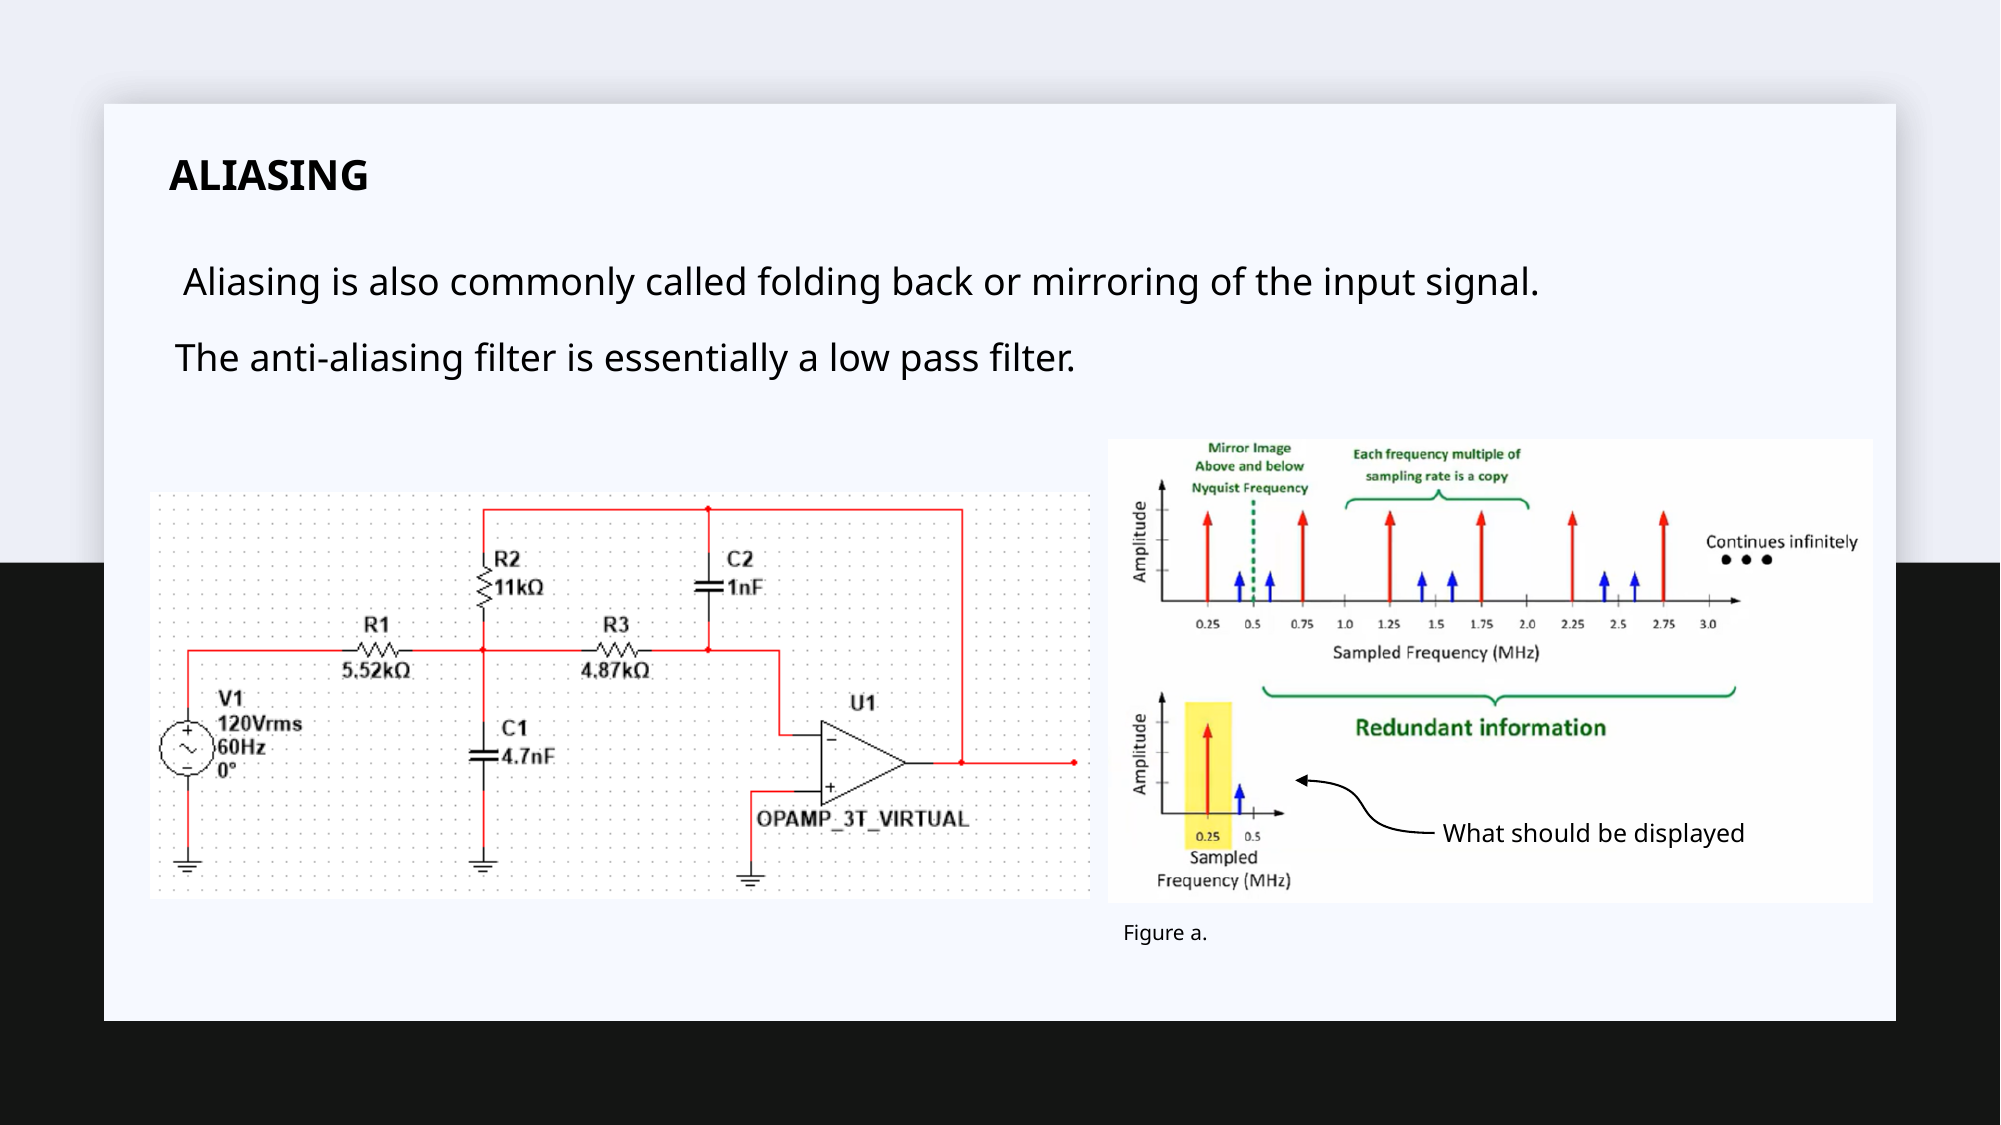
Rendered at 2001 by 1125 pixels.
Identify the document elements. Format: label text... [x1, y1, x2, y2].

text_box Aliasing is also commonly called folding back or mirroring of the input signal. [168, 250, 1557, 311]
text_box ALIASING [154, 141, 385, 207]
picture [1107, 438, 1873, 904]
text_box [1294, 779, 1435, 834]
text_box The anti-aliasing filter is essentially a low pass filter. [159, 326, 1092, 387]
text_box Figure a. [1108, 912, 1873, 953]
picture [149, 492, 1091, 900]
